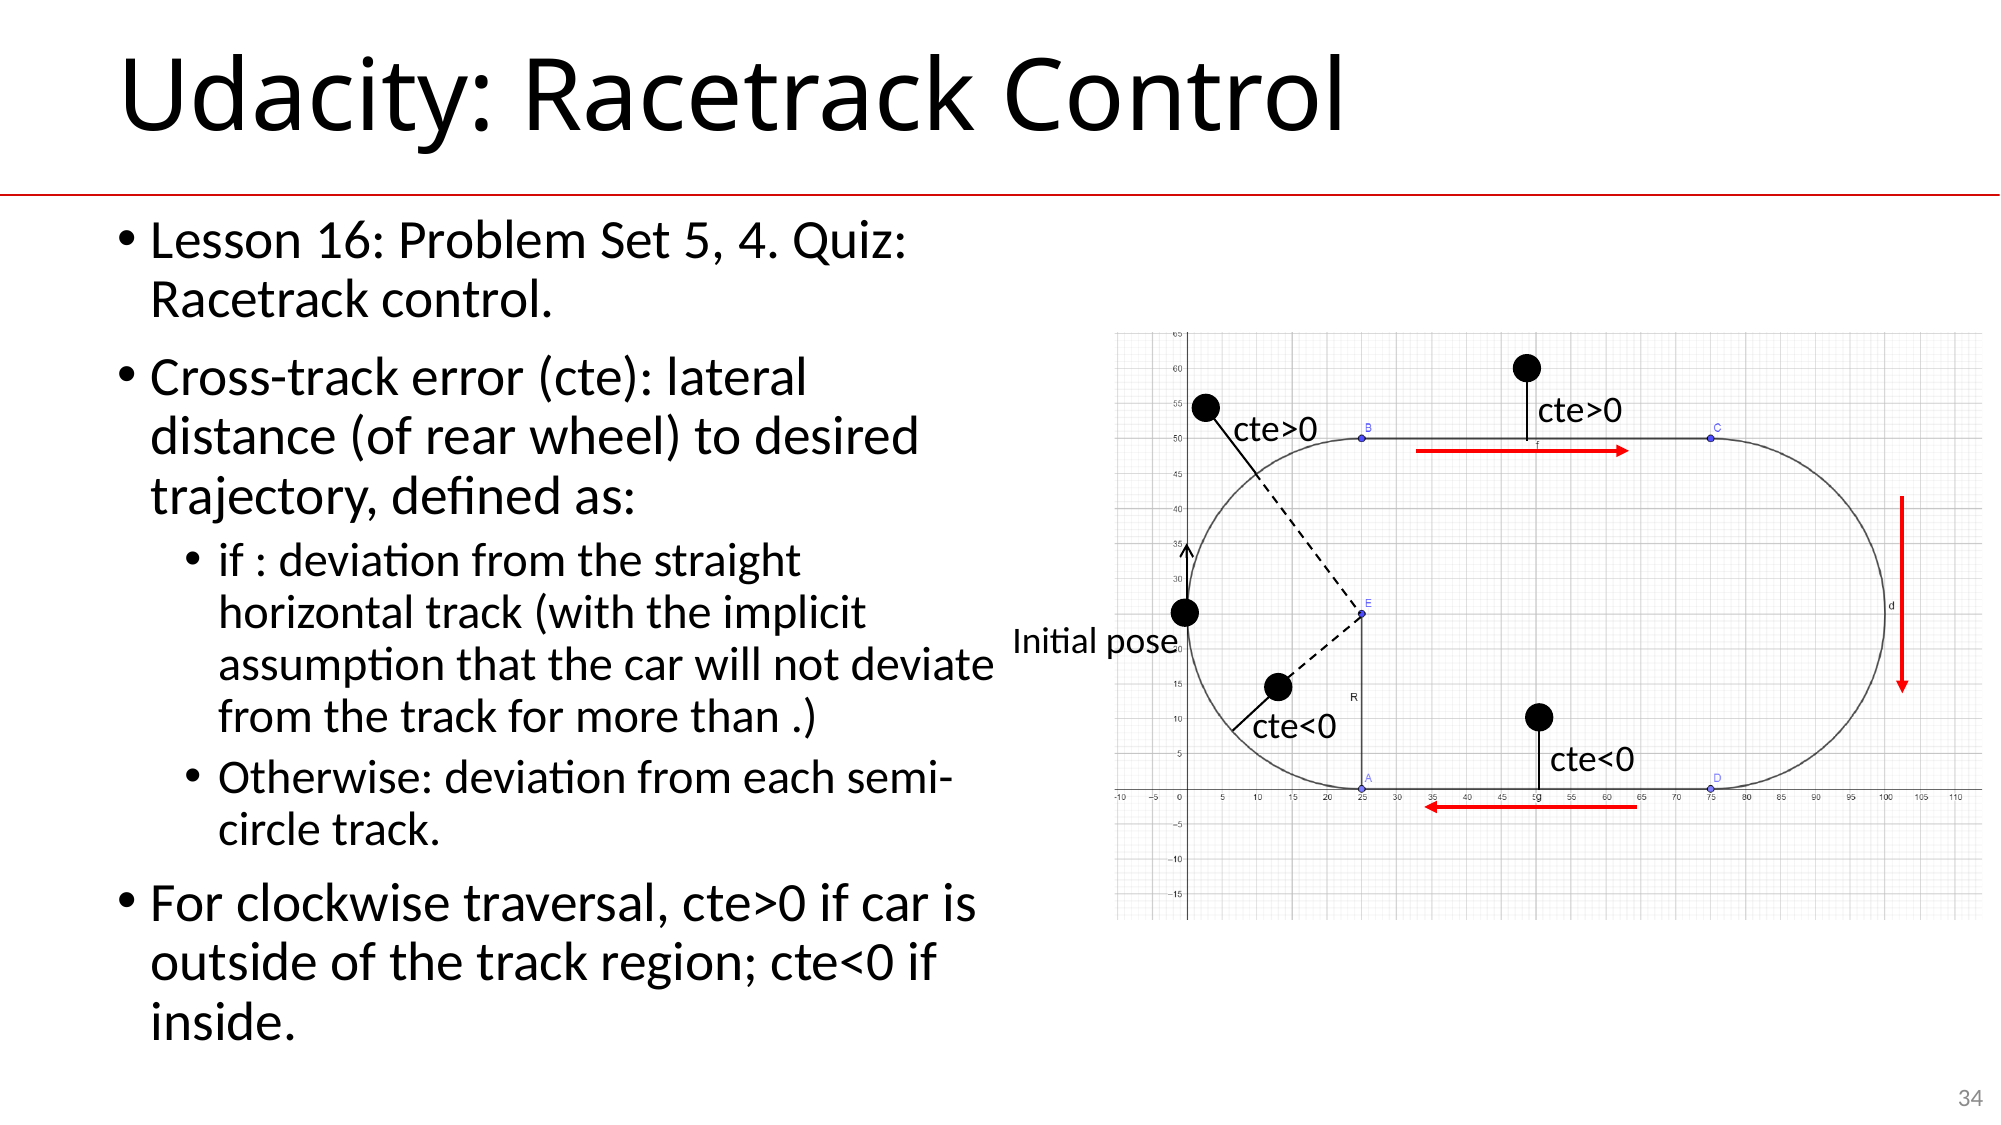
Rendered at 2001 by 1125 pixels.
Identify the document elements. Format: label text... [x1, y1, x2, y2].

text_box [1287, 613, 1366, 678]
title Udacity: Racetrack Control [102, 10, 1899, 186]
picture [1114, 332, 1983, 920]
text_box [1232, 696, 1270, 731]
text_box Initial pose [997, 608, 1114, 669]
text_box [1212, 417, 1256, 474]
slide_number 34 [1548, 1066, 1999, 1125]
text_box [1255, 473, 1361, 614]
